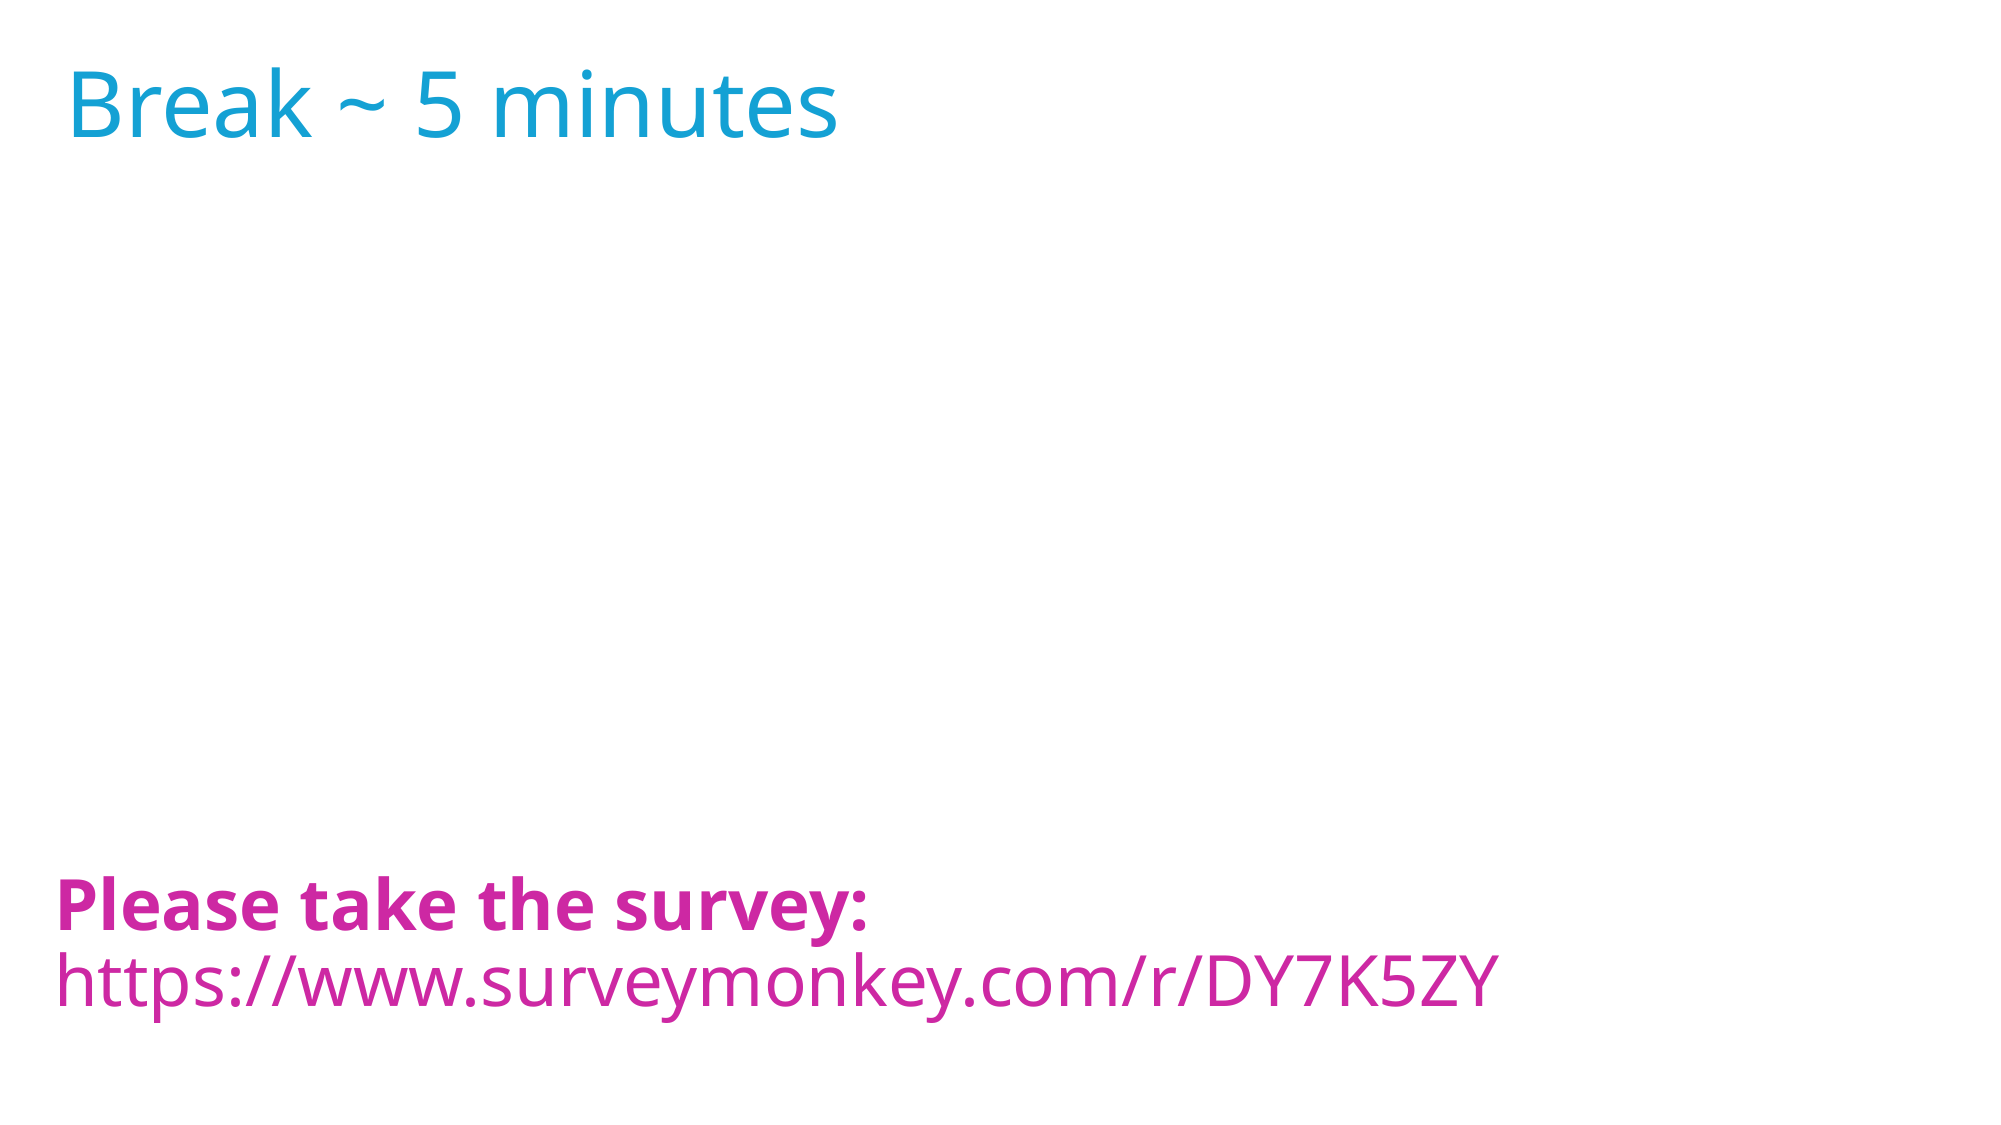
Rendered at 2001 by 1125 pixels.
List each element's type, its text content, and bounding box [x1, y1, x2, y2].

text_box Break ~ 5 minutes [50, 38, 857, 164]
text_box Please take the survey: https://www.surveymonkey.com/r/DY7K5ZY [34, 849, 2000, 1042]
